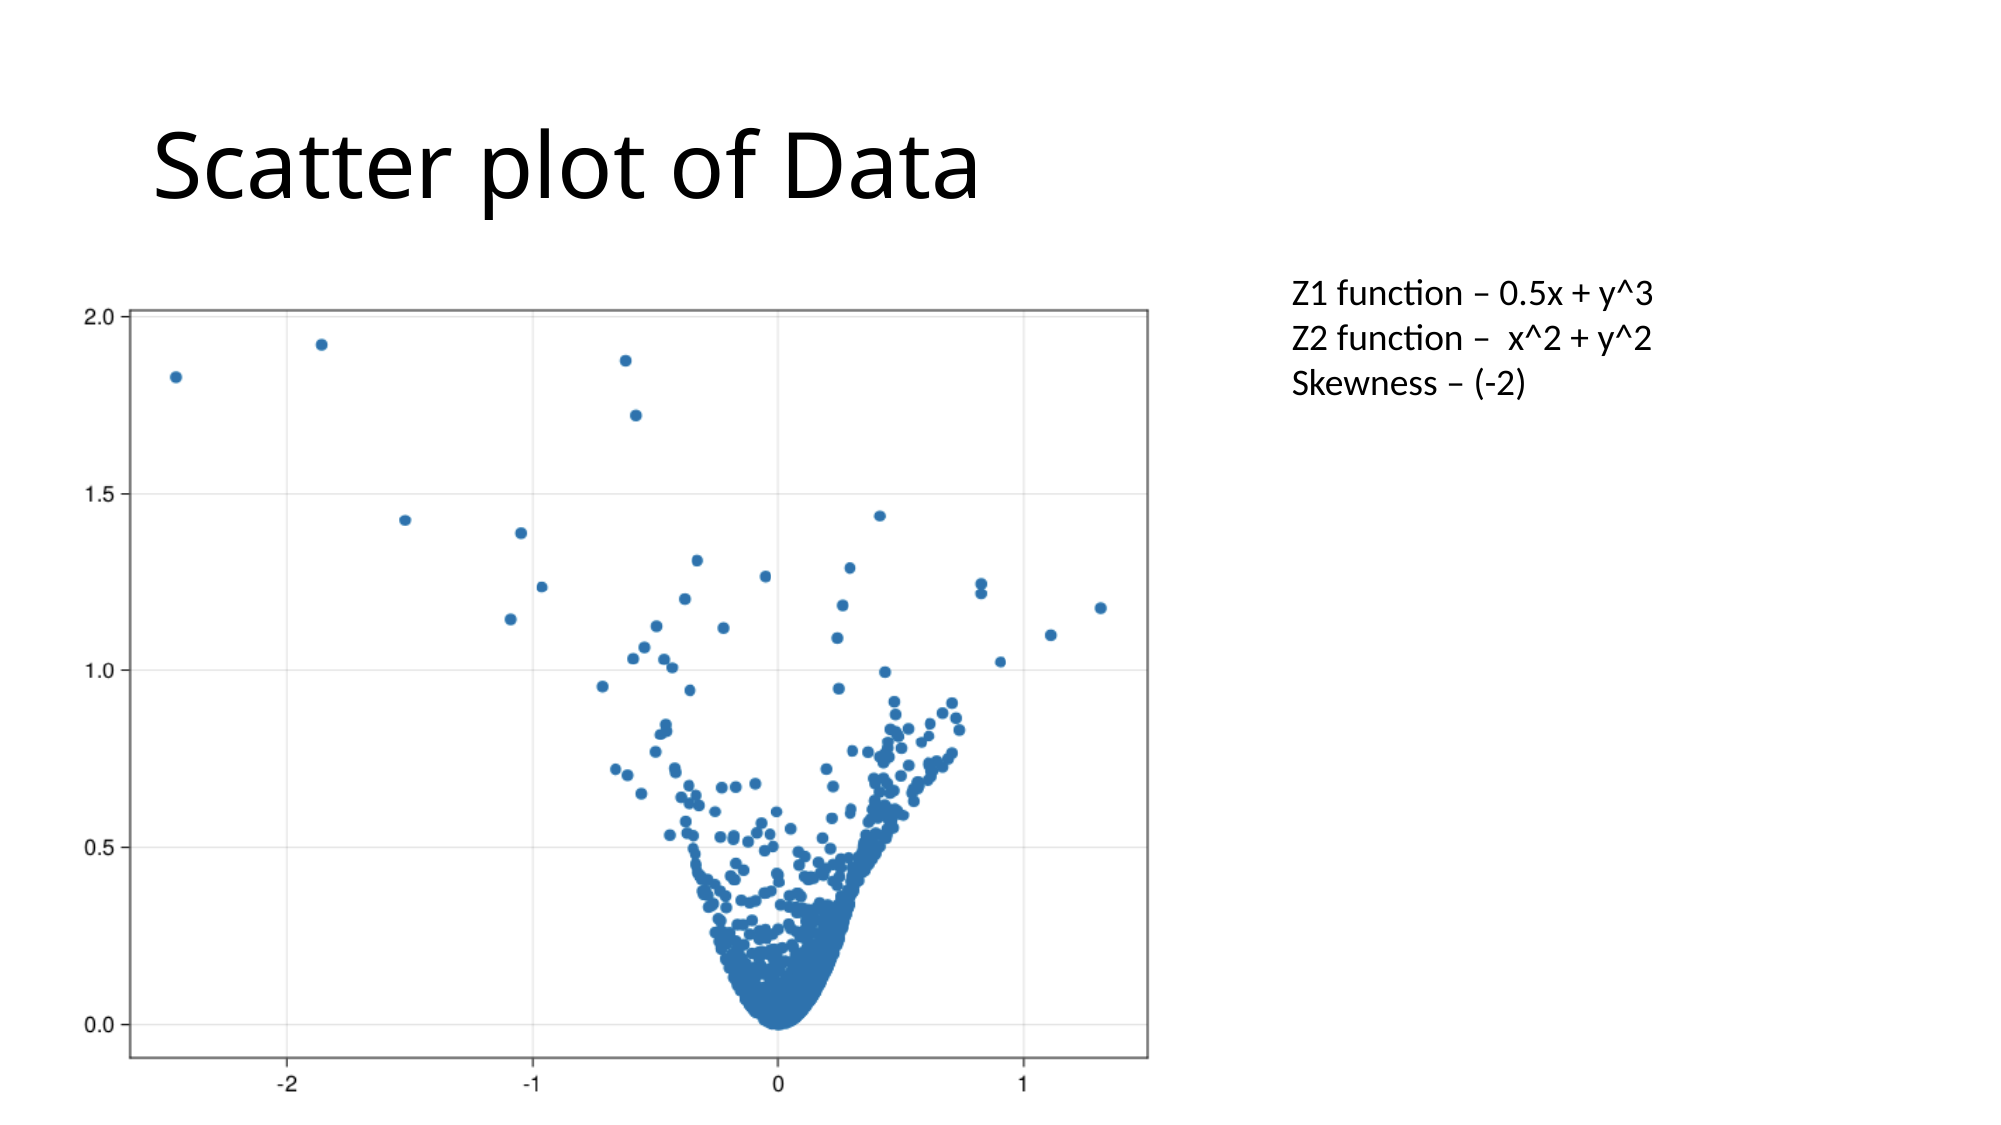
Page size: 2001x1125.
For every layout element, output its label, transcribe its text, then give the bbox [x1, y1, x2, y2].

title Scatter plot of Data [137, 59, 1863, 278]
picture [70, 296, 1160, 1107]
text_box Z1 function – 0.5x + y^3 Z2 function – x^2 + y^2 Skewness – (-2) [1277, 260, 1917, 410]
